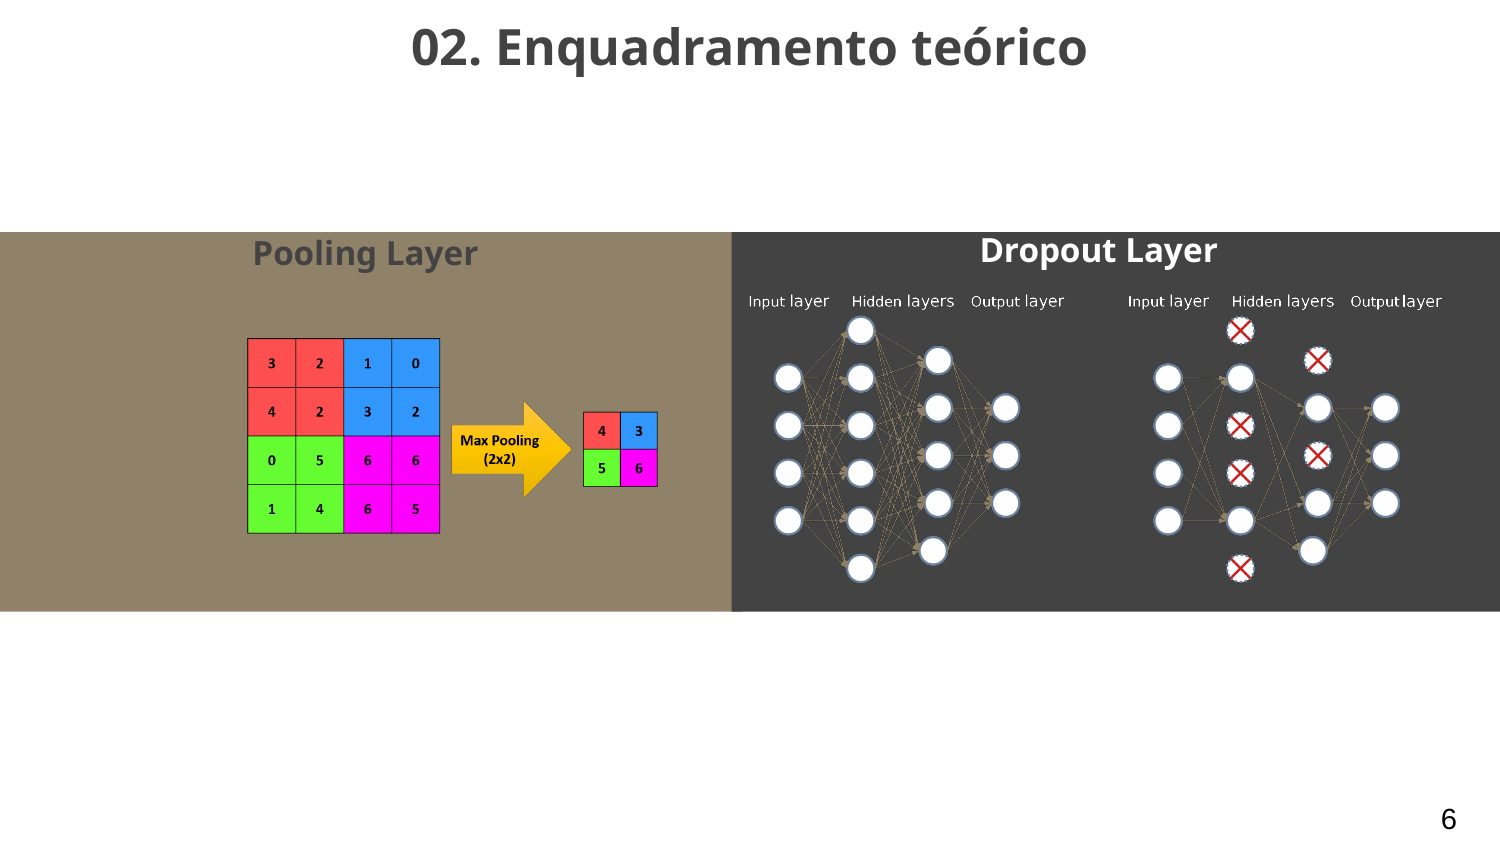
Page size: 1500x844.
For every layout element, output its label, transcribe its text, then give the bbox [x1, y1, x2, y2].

title 02. Enquadramento teórico [0, 0, 1500, 101]
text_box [0, 231, 1500, 612]
picture [247, 338, 659, 534]
